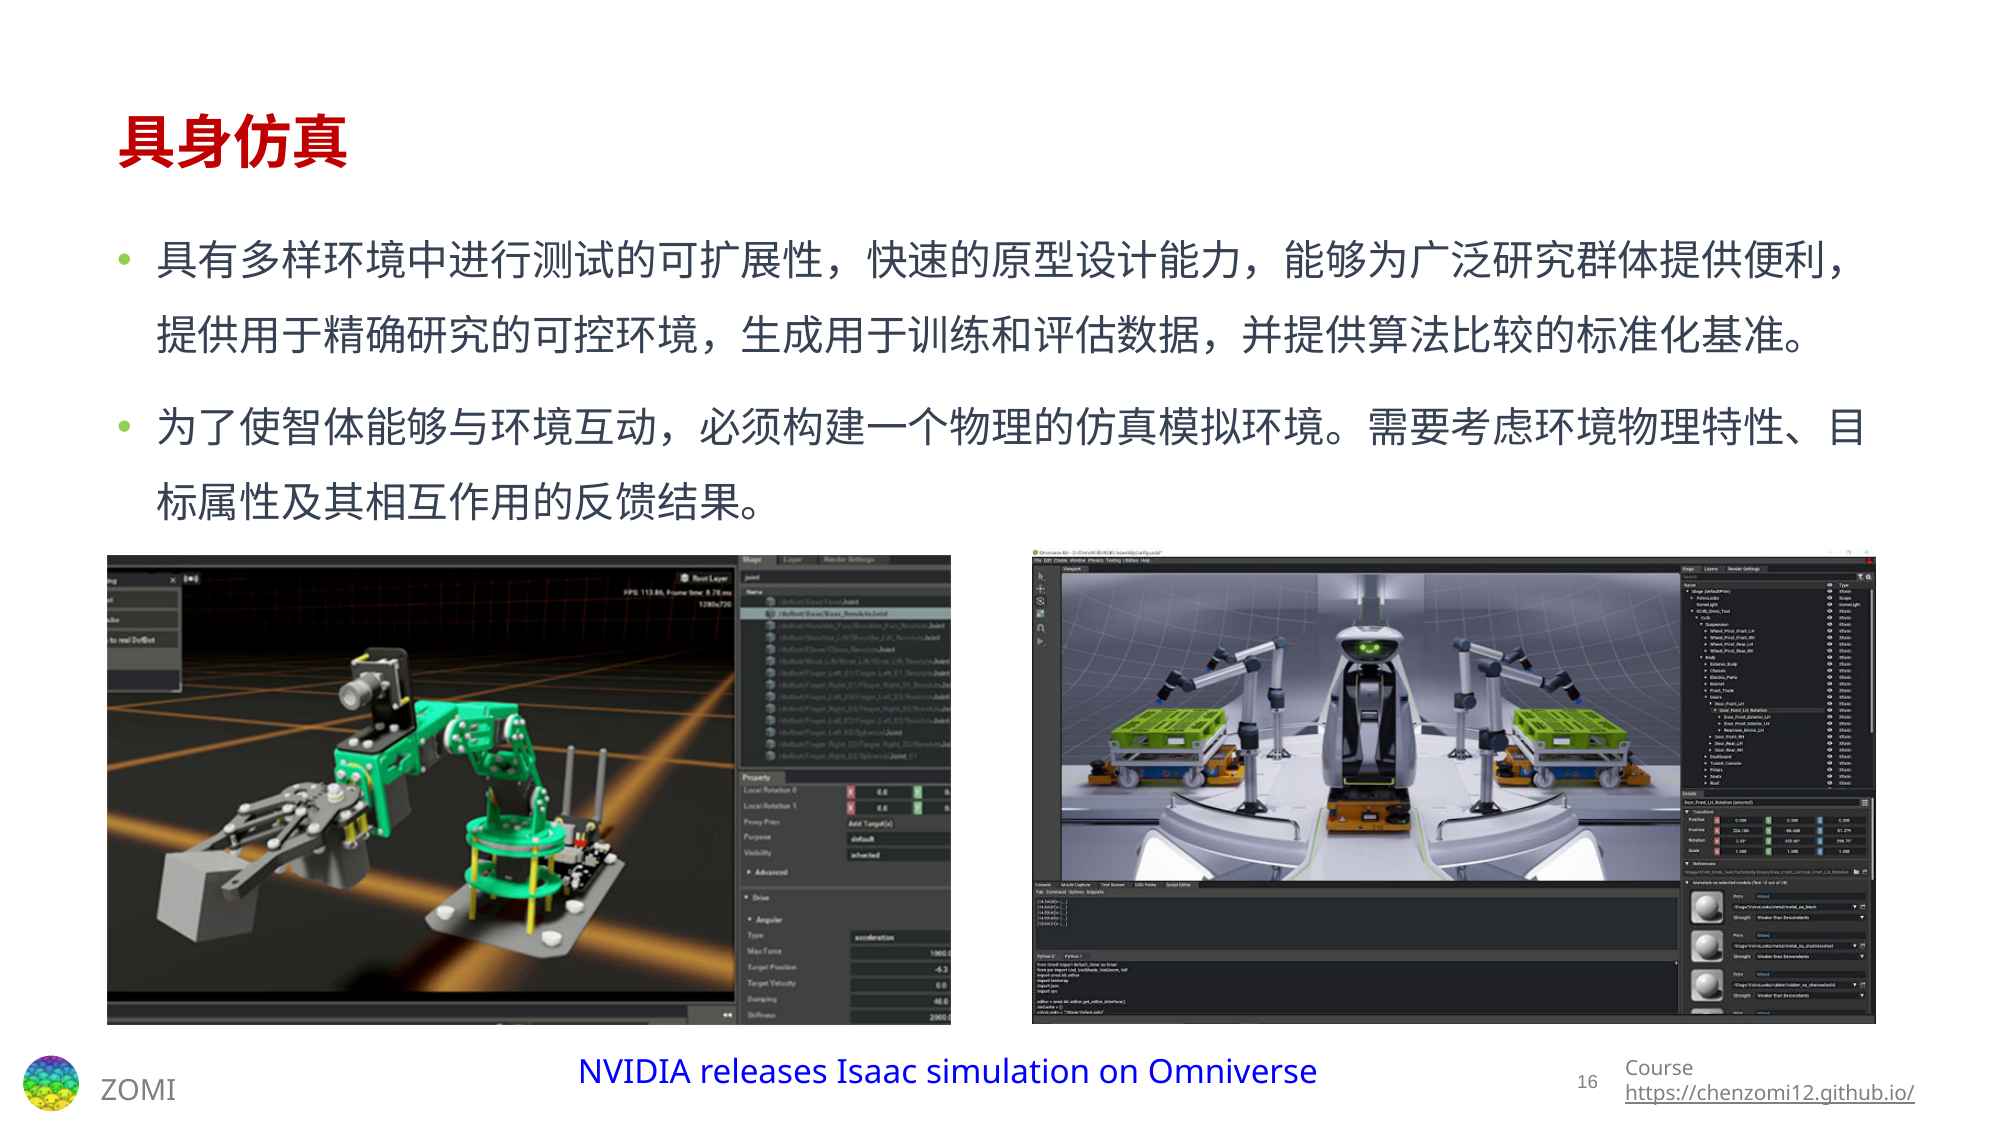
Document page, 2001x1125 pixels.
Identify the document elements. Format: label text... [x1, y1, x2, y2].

text_box NVIDIA releases Isaac simulation on Omniverse [448, 1042, 1449, 1103]
list 具有多样环境中进行测试的可扩展性，快速的原型设计能力，能够为广泛研究群体提供便利，提供用于精确研究的可控环境，生成用于训练和评估数据，并提供算法比较的标准化基准。 为了使智体能够与环境互动，必须构建一个物理的仿真模拟环境。需要考虑环境物理特性、目标属性及其相互作用的反馈结果。 [102, 201, 1901, 1043]
picture [1032, 548, 1876, 1024]
title 具身仿真 [102, 91, 1901, 189]
picture [24, 1056, 78, 1111]
picture [106, 555, 951, 1026]
